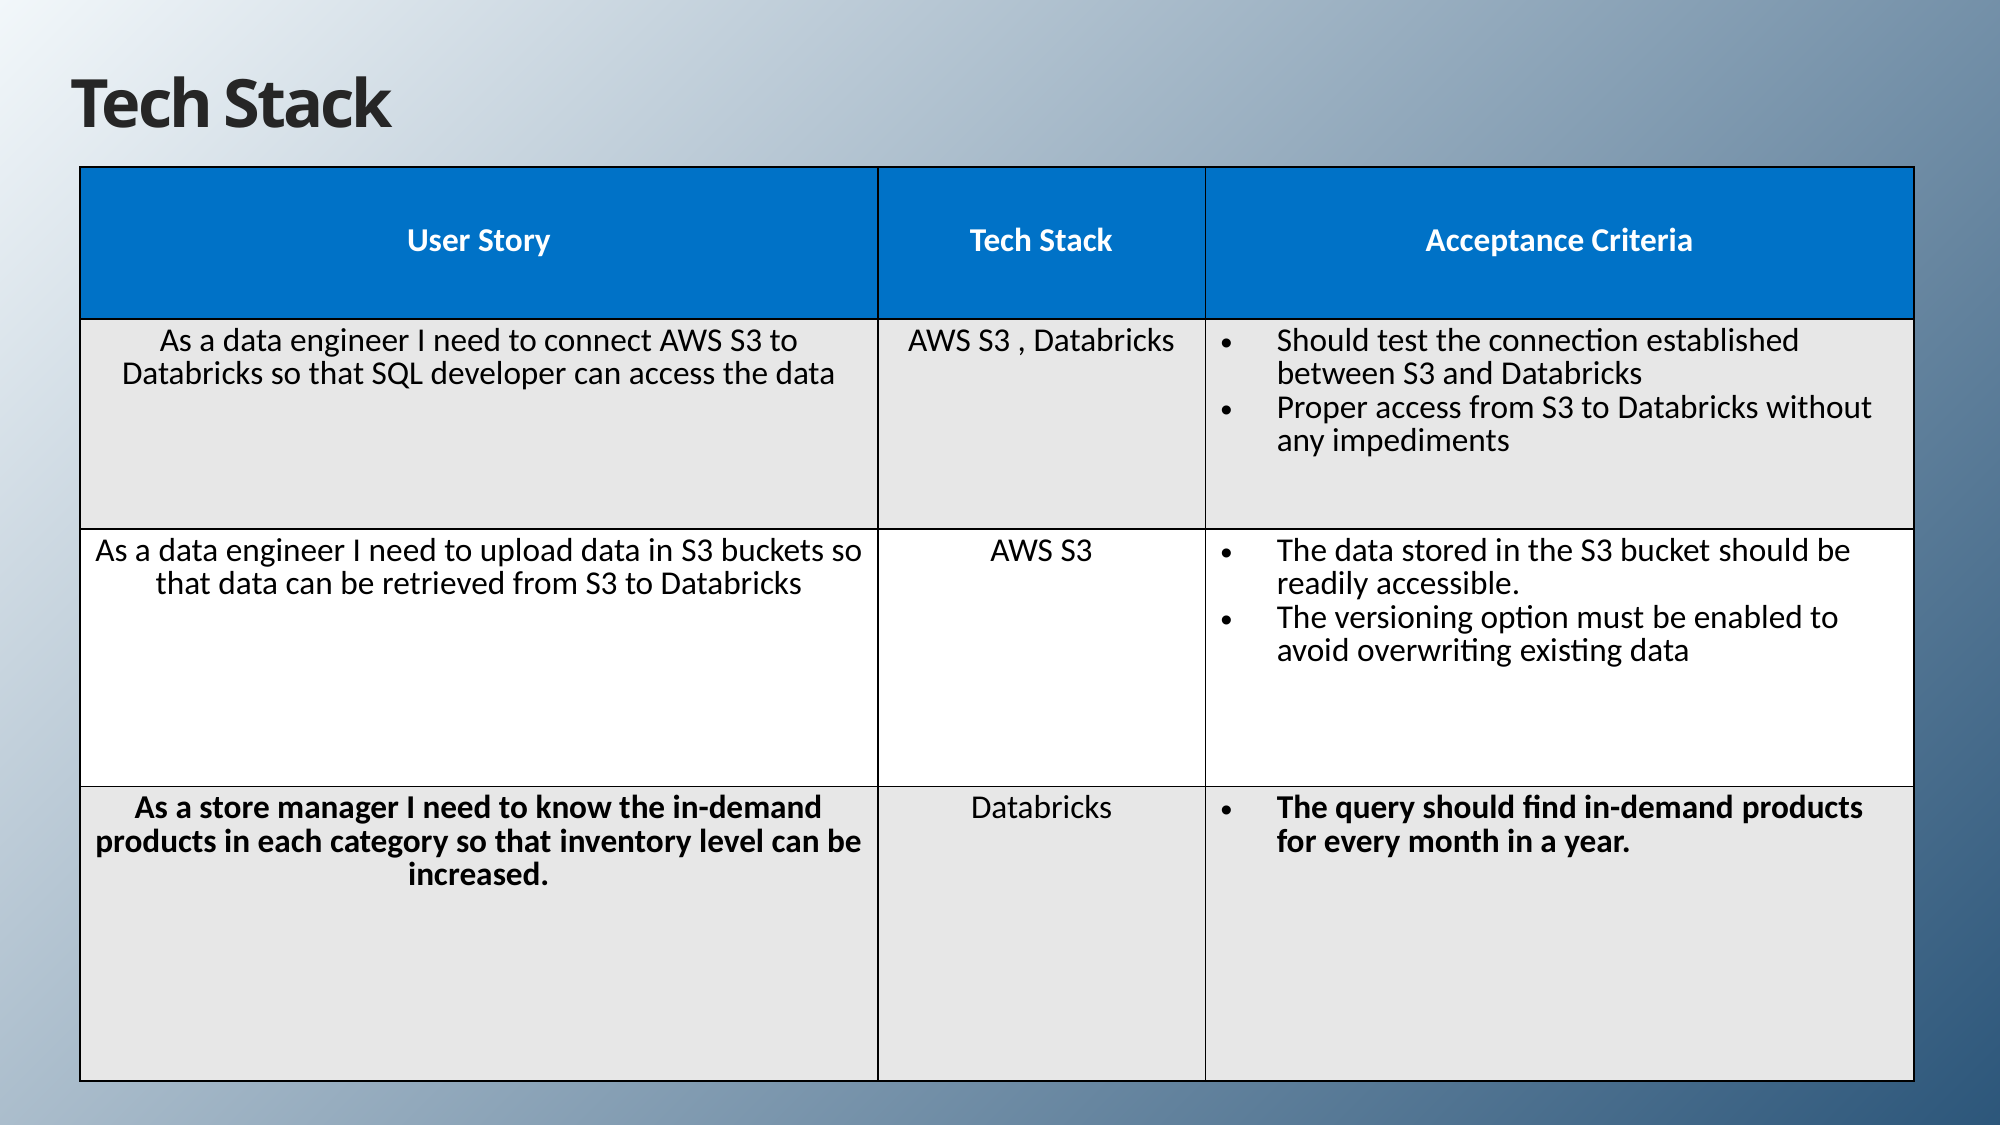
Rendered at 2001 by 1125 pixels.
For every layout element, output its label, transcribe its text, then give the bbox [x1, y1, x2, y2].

table_cell Databricks​ [879, 787, 1205, 1080]
table_cell AWS S3​ [879, 530, 1205, 786]
table_header Tech Stack​ [879, 168, 1205, 318]
title Tech Stack [70, 70, 1735, 142]
table_cell As a data engineer I need to connect AWS S3 to Databricks so that SQL developer can access the data​ ​ [81, 320, 877, 528]
table_header User Story​ [81, 168, 877, 318]
table_header Acceptance Criteria​ [1206, 168, 1913, 318]
table_cell As a data engineer I need to upload data in S3 buckets so that data can be retrieved from S3 to Databricks​ ​ ​ [81, 530, 877, 786]
table_cell The data stored in the S3 bucket should be readily accessible.​ The versioning option must be enabled to avoid overwriting existing data​ [1206, 530, 1913, 786]
table_cell As a store manager I need to know the in-demand products in each category so that inventory level can be increased.​ ​ [81, 787, 877, 1080]
table_cell AWS S3 , Databricks​ [879, 320, 1205, 528]
table_cell Should test the connection established between S3 and Databricks​ Proper access from S3 to Databricks without any impediments​ [1206, 320, 1913, 528]
table_cell The query should find in-demand products for every month in a year.​ ​ [1206, 787, 1913, 1080]
